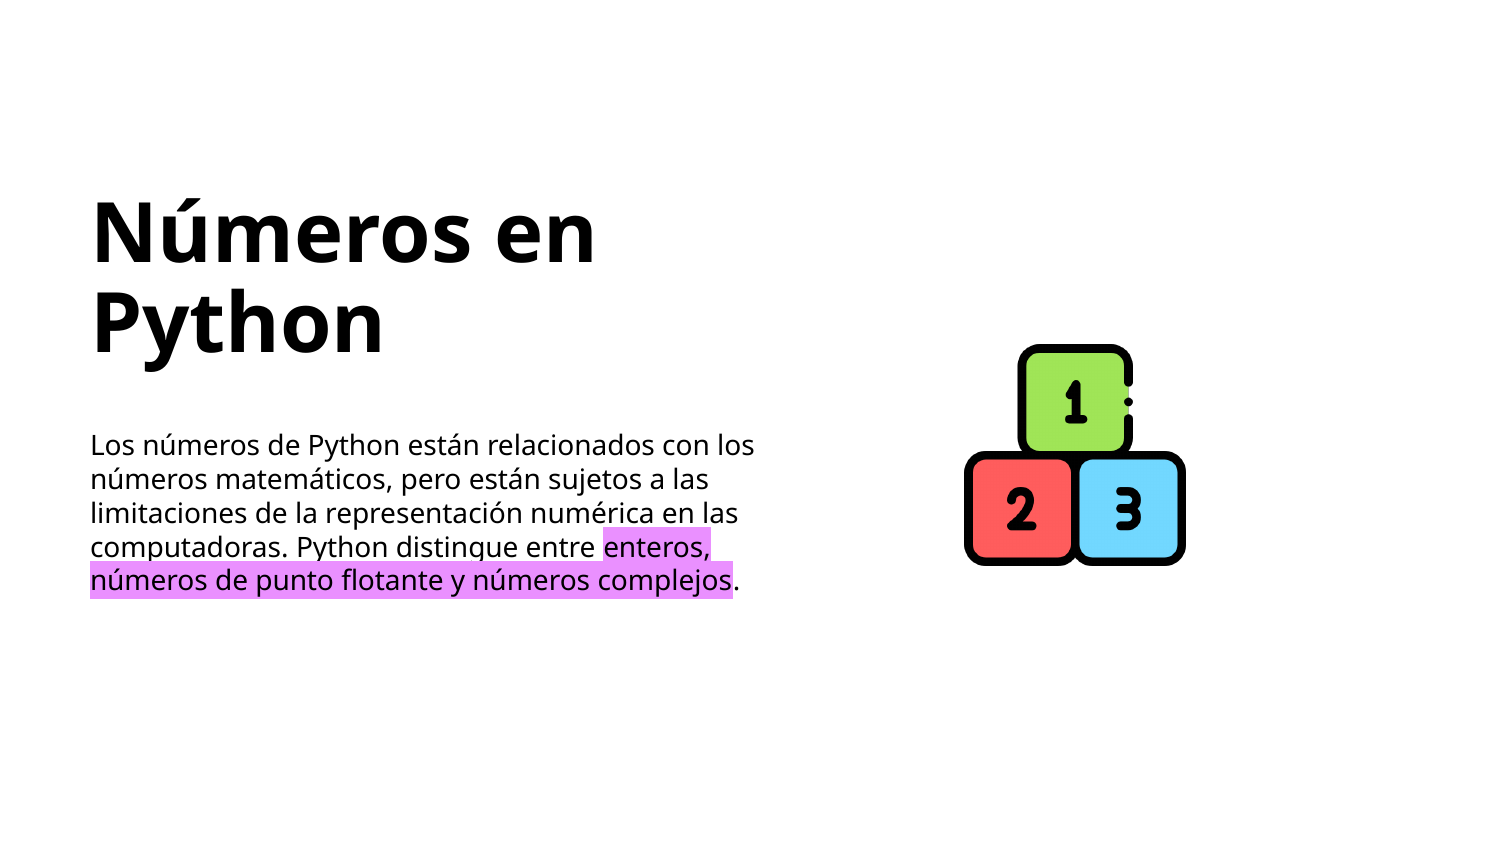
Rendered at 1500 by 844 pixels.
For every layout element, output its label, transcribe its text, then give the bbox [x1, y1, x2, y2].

text_box Los números de Python están relacionados con los números matemáticos, pero están sujetos a las limitaciones de la representación numérica en las computadoras. Python distingue entre enteros, números de punto flotante y números complejos. [75, 412, 851, 679]
text_box Números en Python [75, 175, 851, 386]
picture [964, 344, 1186, 566]
